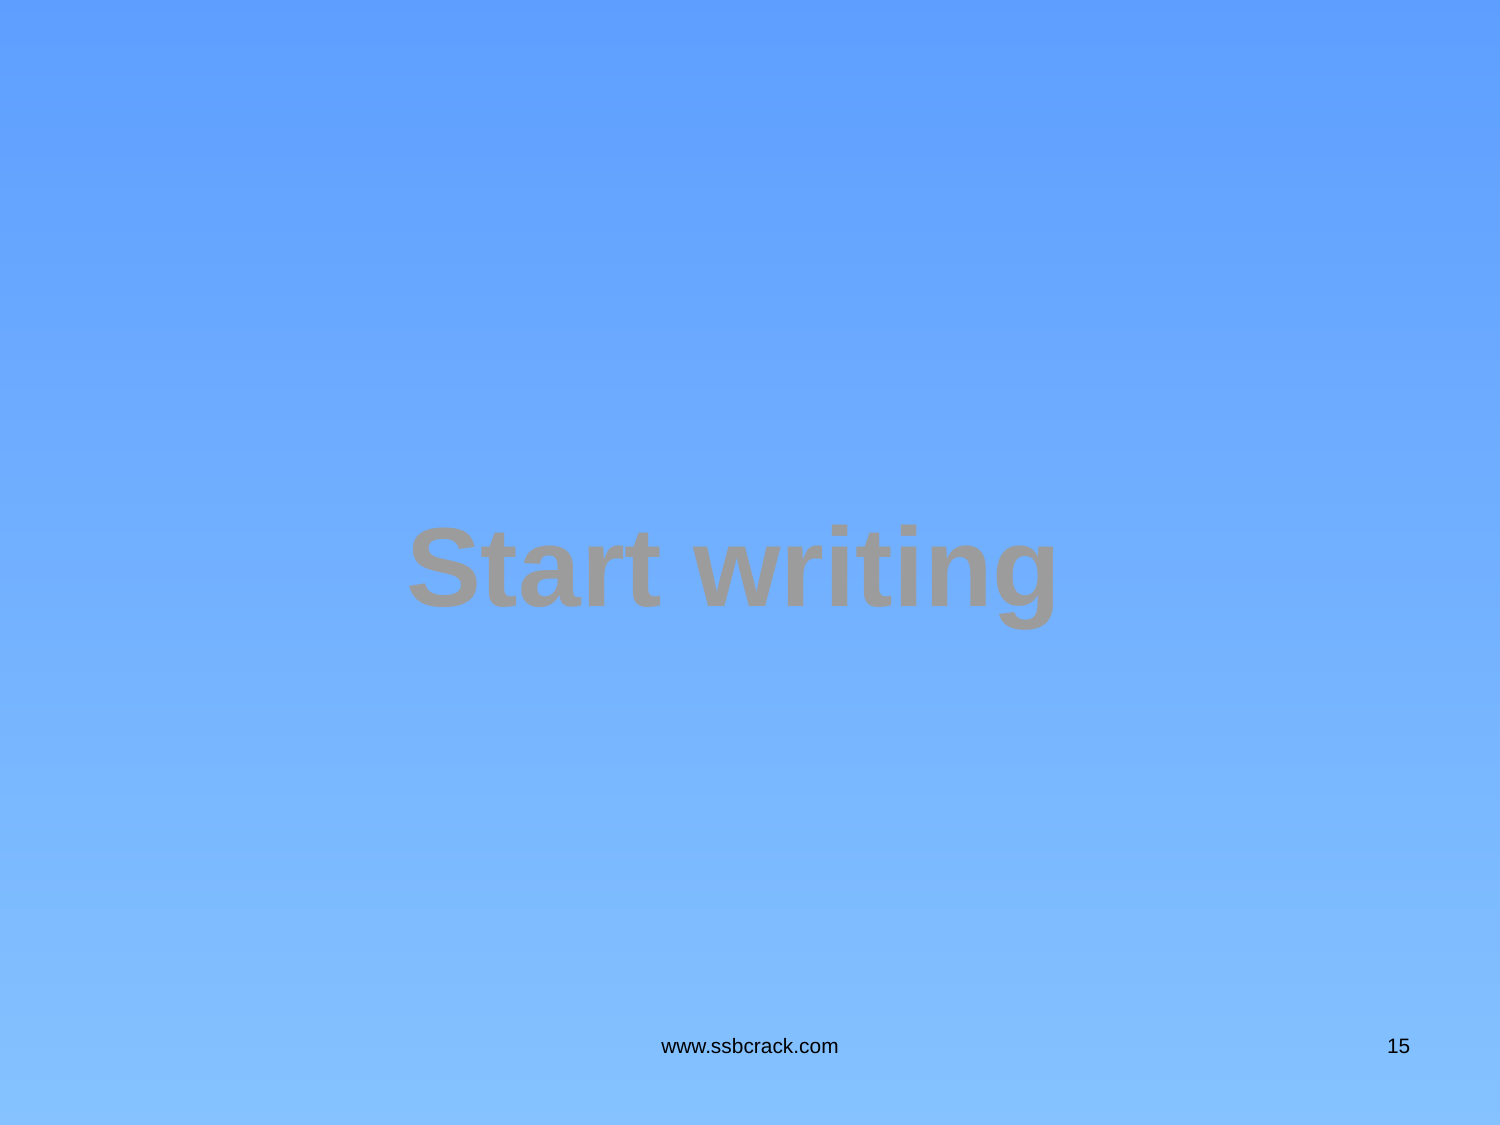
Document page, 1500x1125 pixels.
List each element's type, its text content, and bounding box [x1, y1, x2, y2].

text_box Start writing [391, 486, 1109, 637]
footer www.ssbcrack.com [512, 1025, 988, 1100]
slide_number 15 [1074, 1025, 1425, 1100]
